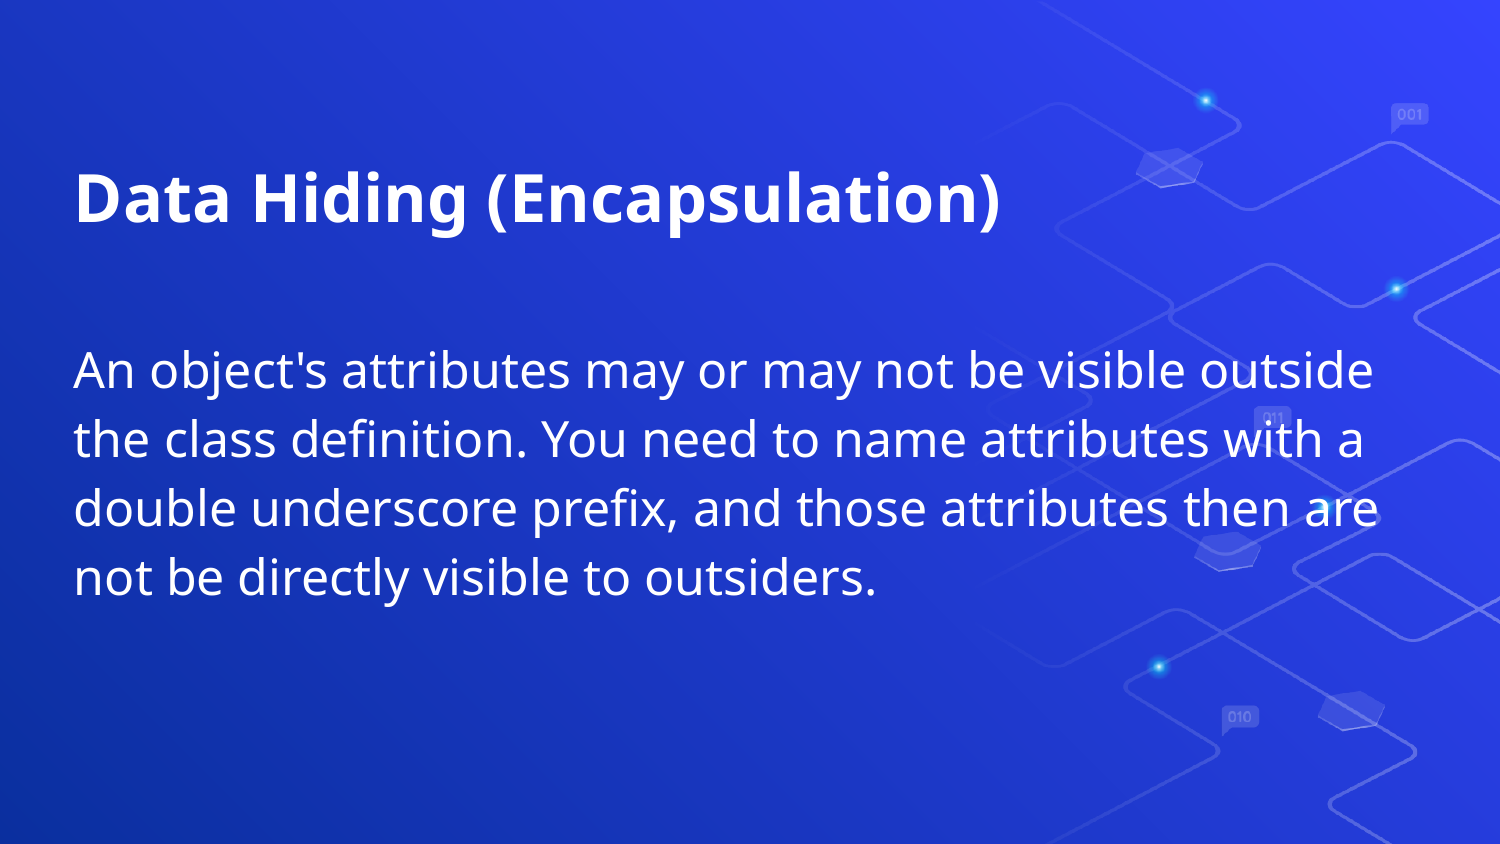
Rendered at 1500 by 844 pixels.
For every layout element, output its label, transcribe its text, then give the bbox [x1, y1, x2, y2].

list Data Hiding (Encapsulation) An object's attributes may or may not be visible outside the class definition. You need to name attributes with a double underscore prefix, and those attributes then are not be directly visible to outsiders. [73, 143, 1429, 497]
picture [0, 0, 1500, 844]
